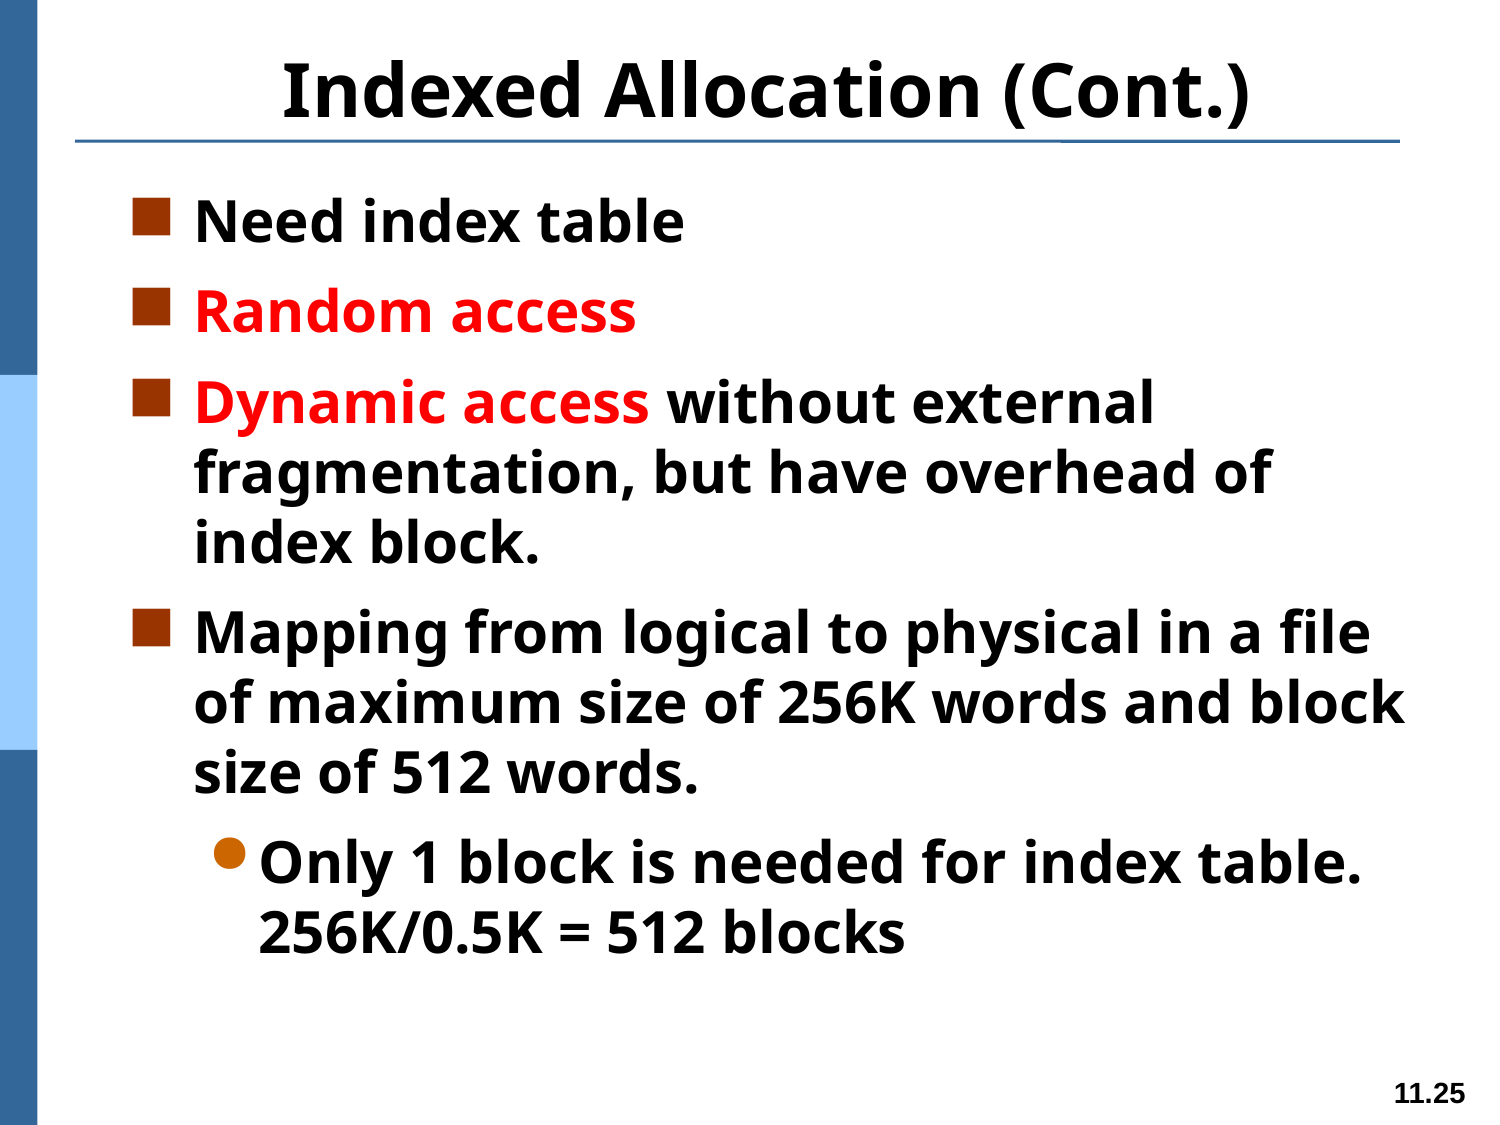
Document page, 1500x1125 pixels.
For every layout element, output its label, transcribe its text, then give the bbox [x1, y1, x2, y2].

list Need index table Random access Dynamic access without external fragmentation, but have overhead of index block. Mapping from logical to physical in a file of maximum size of 256K words and block size of 512 words. Only 1 block is needed for index table. 256K/0.5K = 512 blocks [121, 176, 1452, 558]
title Indexed Allocation (Cont.) [92, 45, 1443, 141]
